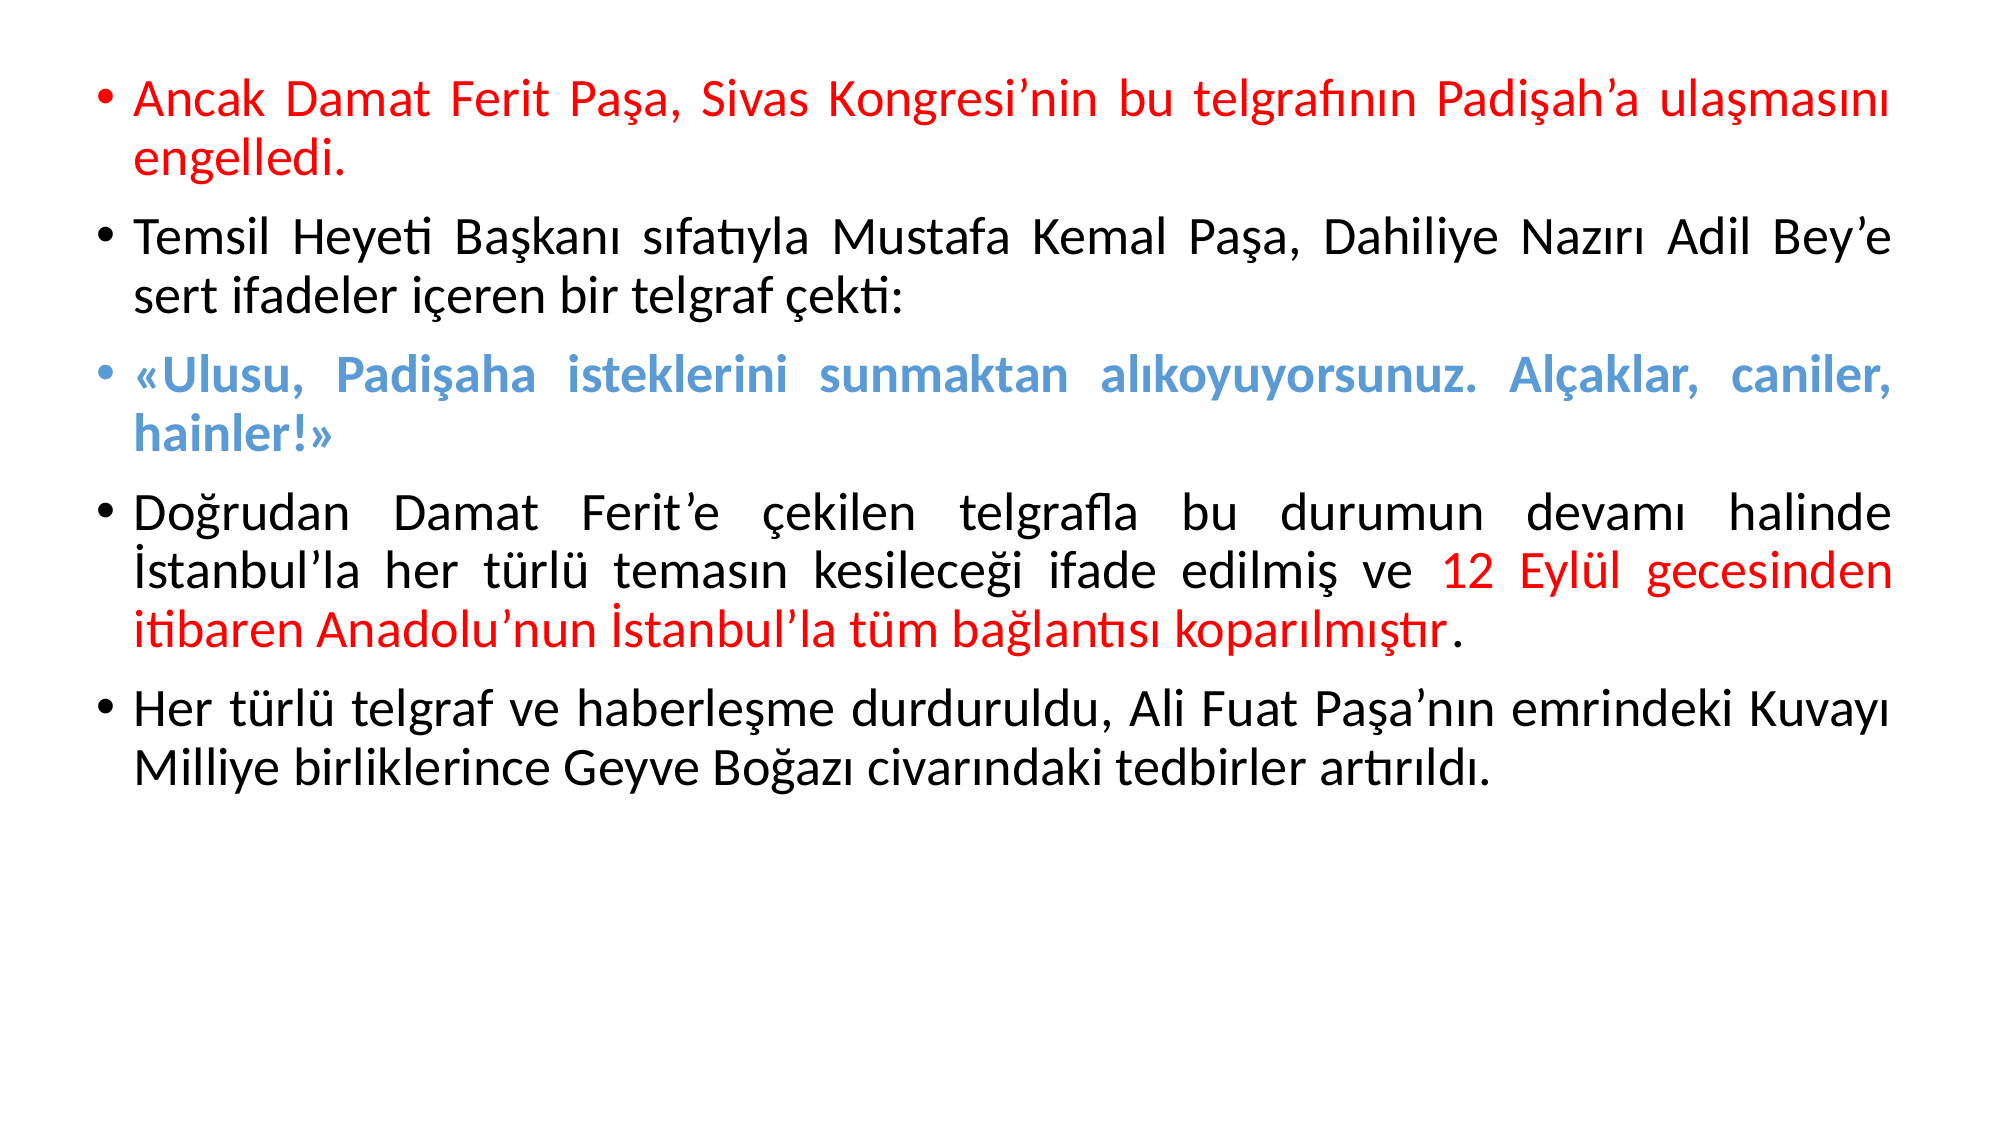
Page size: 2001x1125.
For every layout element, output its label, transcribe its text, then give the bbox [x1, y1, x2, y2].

text_box Ancak Damat Ferit Paşa, Sivas Kongresi’nin bu telgrafının Padişah’a ulaşmasını engelledi. Temsil Heyeti Başkanı sıfatıyla Mustafa Kemal Paşa, Dahiliye Nazırı Adil Bey’e sert ifadeler içeren bir telgraf çekti: «Ulusu, Padişaha isteklerini sunmaktan alıkoyuyorsunuz. Alçaklar, caniler, hainler!» Doğrudan Damat Ferit’e çekilen telgrafla bu durumun devamı halinde İstanbul’la her türlü temasın kesileceği ifade edilmiş ve 12 Eylül gecesinden itibaren Anadolu’nun İstanbul’la tüm bağlantısı koparılmıştır. Her türlü telgraf ve haberleşme durduruldu, Ali Fuat Paşa’nın emrindeki Kuvayı Milliye birliklerince Geyve Boğazı civarındaki tedbirler artırıldı. [81, 62, 1910, 973]
